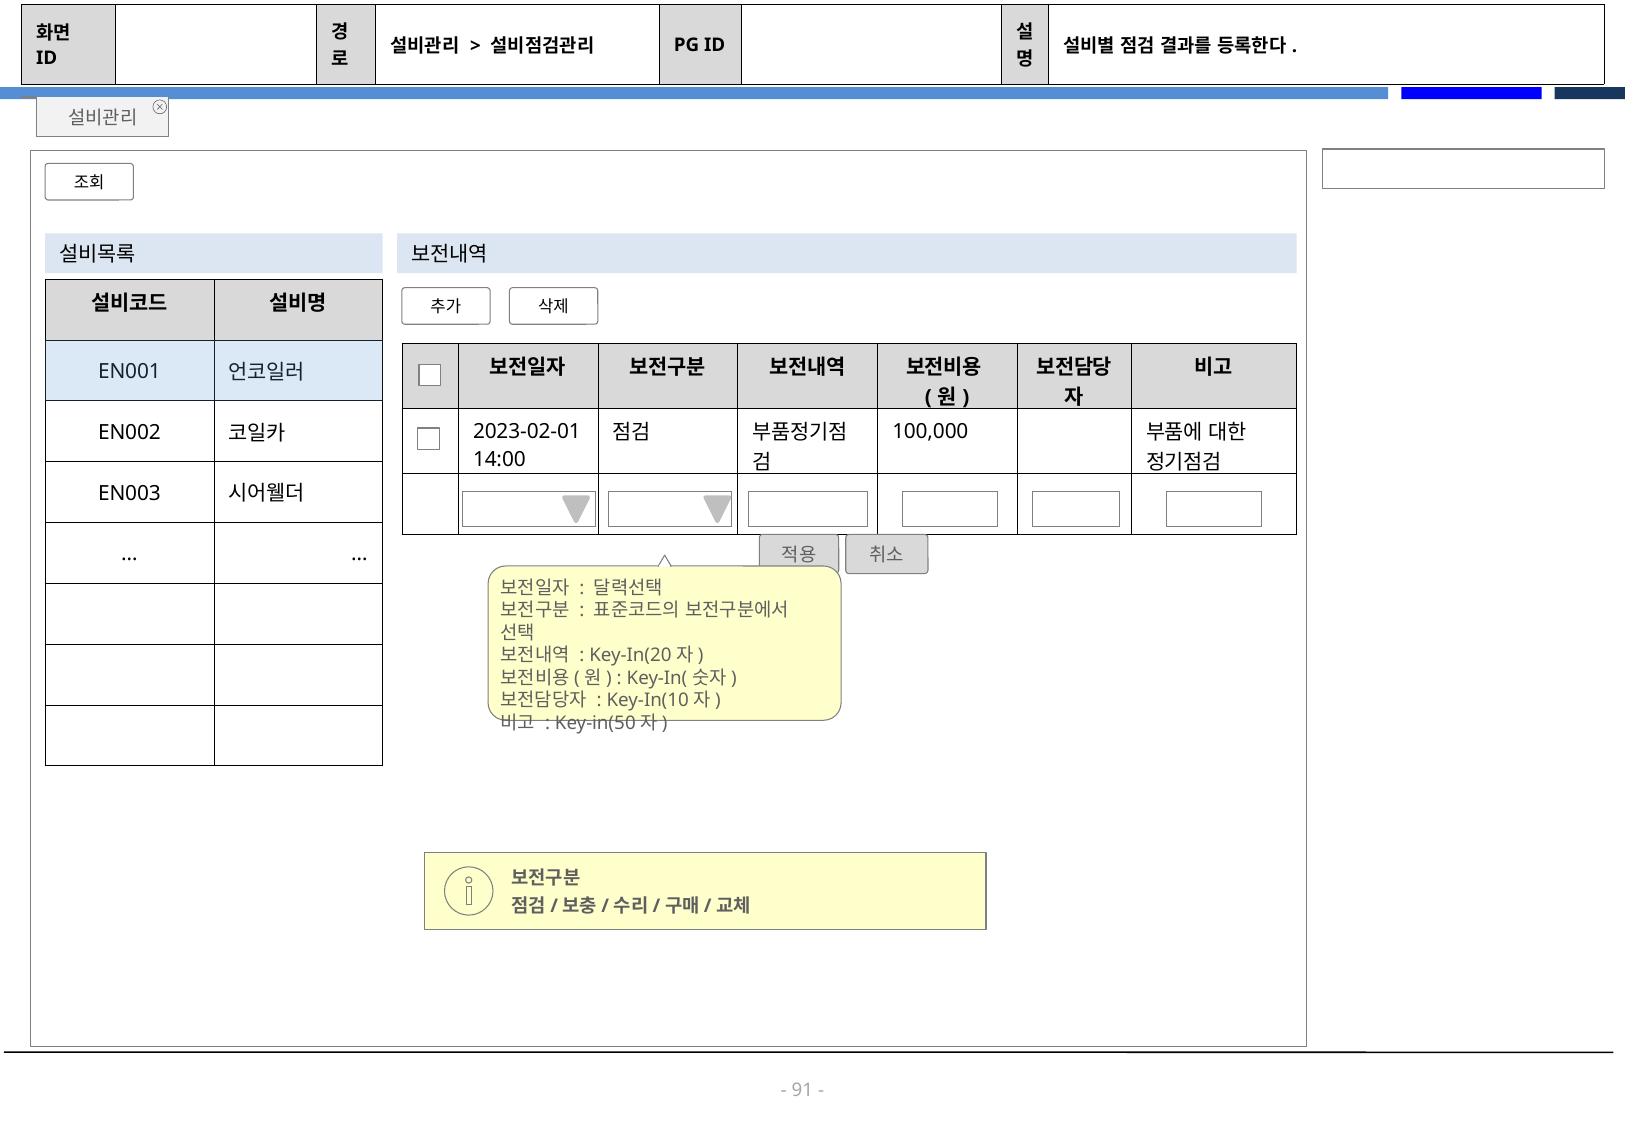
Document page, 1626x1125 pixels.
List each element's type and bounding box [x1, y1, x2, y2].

table_header [660, 5, 741, 84]
table_cell [215, 403, 382, 461]
table_cell [215, 706, 382, 765]
table_header [1018, 344, 1131, 408]
table_cell [459, 409, 598, 473]
table_cell [46, 645, 214, 705]
table_cell [599, 474, 737, 534]
table_cell [46, 523, 214, 583]
table_header [878, 344, 1017, 408]
text_box [28, 148, 1309, 1049]
table_header [459, 344, 598, 408]
table_cell [215, 523, 382, 583]
table_cell [1132, 409, 1296, 473]
table_cell [215, 584, 382, 644]
table_header [742, 5, 1001, 84]
table_cell [878, 409, 1017, 473]
table_header [1049, 5, 1604, 84]
table_cell [46, 584, 214, 644]
table_cell [738, 409, 877, 473]
table_header [116, 5, 316, 84]
table_header [599, 344, 737, 408]
table_cell [215, 462, 382, 522]
text_box [1320, 147, 1606, 191]
table_header [46, 280, 214, 338]
table_header [403, 344, 458, 408]
table_header [215, 280, 382, 338]
table_cell [1132, 474, 1296, 534]
table_cell [738, 474, 877, 534]
table_cell [46, 462, 214, 522]
table_header [317, 5, 375, 84]
table_cell [1018, 474, 1131, 534]
table_cell [878, 474, 1017, 534]
table_header [1002, 5, 1048, 84]
text_box [20, 96, 170, 137]
table_cell [599, 409, 737, 473]
table_header [22, 5, 115, 84]
table_cell [1018, 409, 1131, 473]
table_cell [46, 706, 214, 765]
table_cell [215, 645, 382, 705]
table_cell [46, 403, 214, 461]
table_header [376, 5, 659, 84]
table_cell [459, 474, 598, 534]
table_header [1132, 344, 1296, 408]
table_cell [403, 474, 458, 534]
table_cell [403, 409, 458, 473]
table_header [738, 344, 877, 408]
